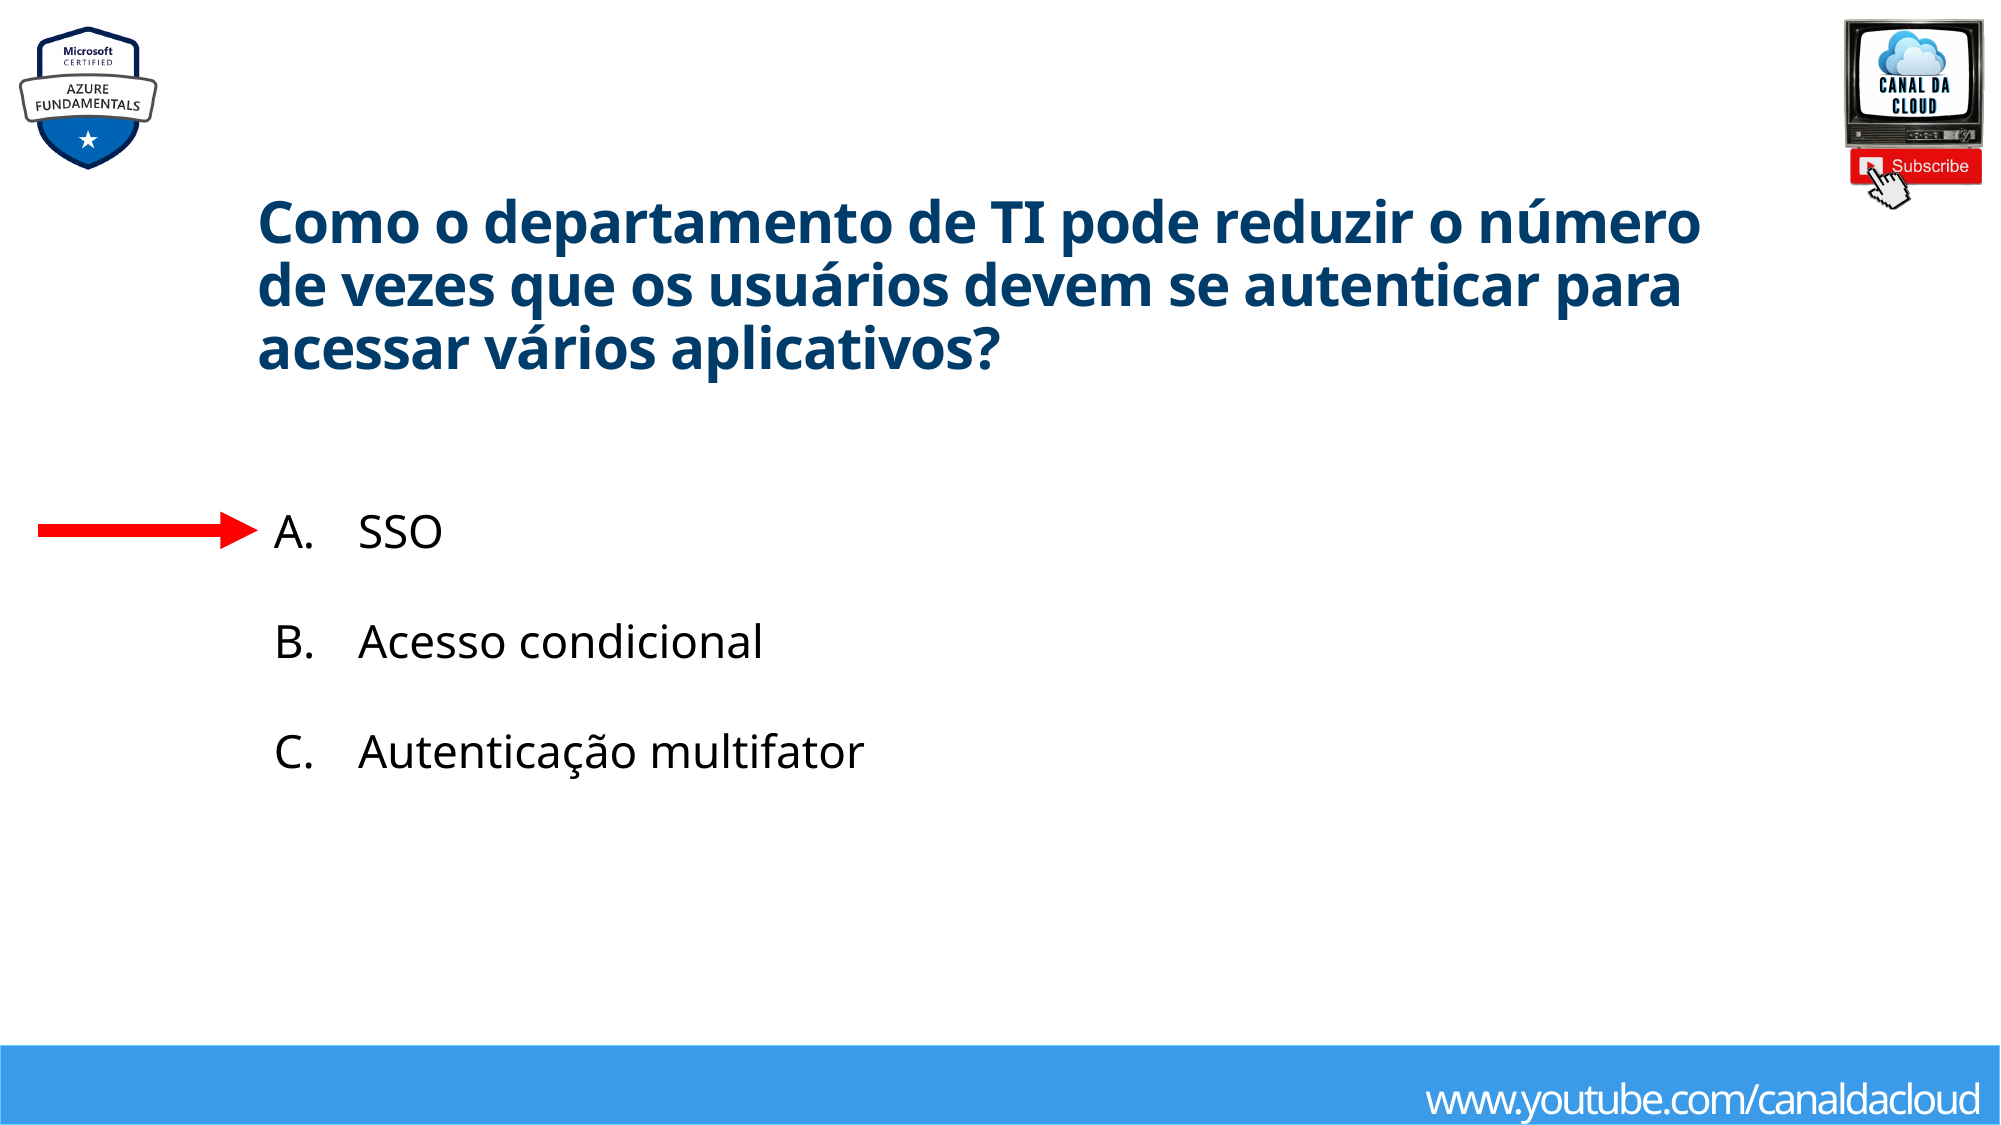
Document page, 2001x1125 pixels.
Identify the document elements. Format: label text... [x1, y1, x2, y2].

text_box SSO Acesso condicional Autenticação multifator [258, 495, 1751, 785]
text_box Como o departamento de TI pode reduzir o número de vezes que os usuários devem se autenticar para acessar vários aplicativos? [257, 178, 1752, 269]
text_box www.youtube.com/canaldacloud [21, 1056, 1983, 1124]
text_box [0, 1045, 2000, 1125]
picture [15, 25, 161, 171]
picture [1828, 0, 2000, 247]
